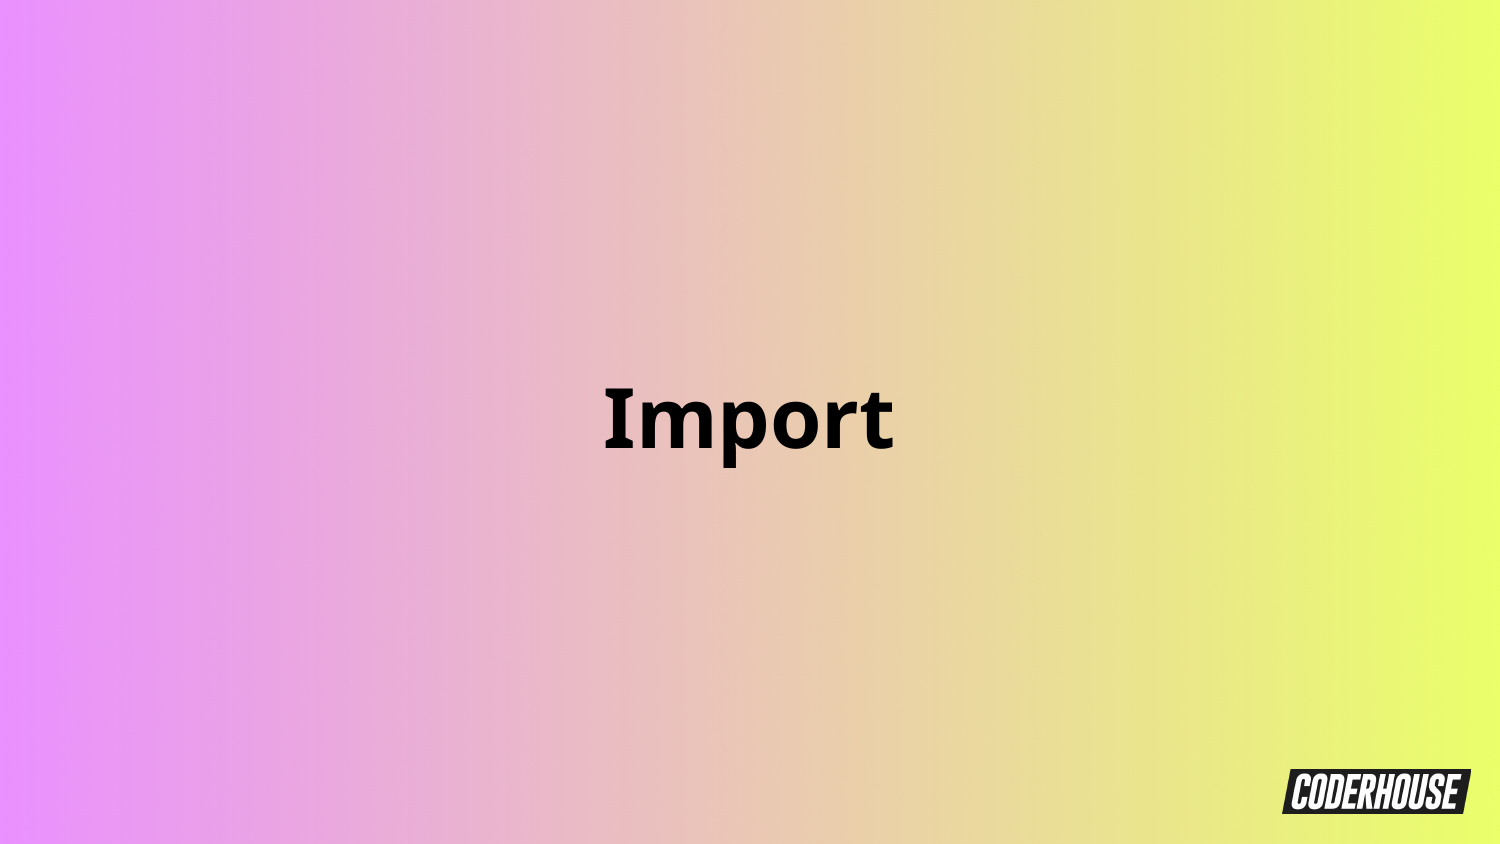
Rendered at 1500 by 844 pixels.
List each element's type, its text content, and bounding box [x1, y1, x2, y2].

picture [0, 0, 1500, 844]
text_box Import [239, 361, 1261, 482]
